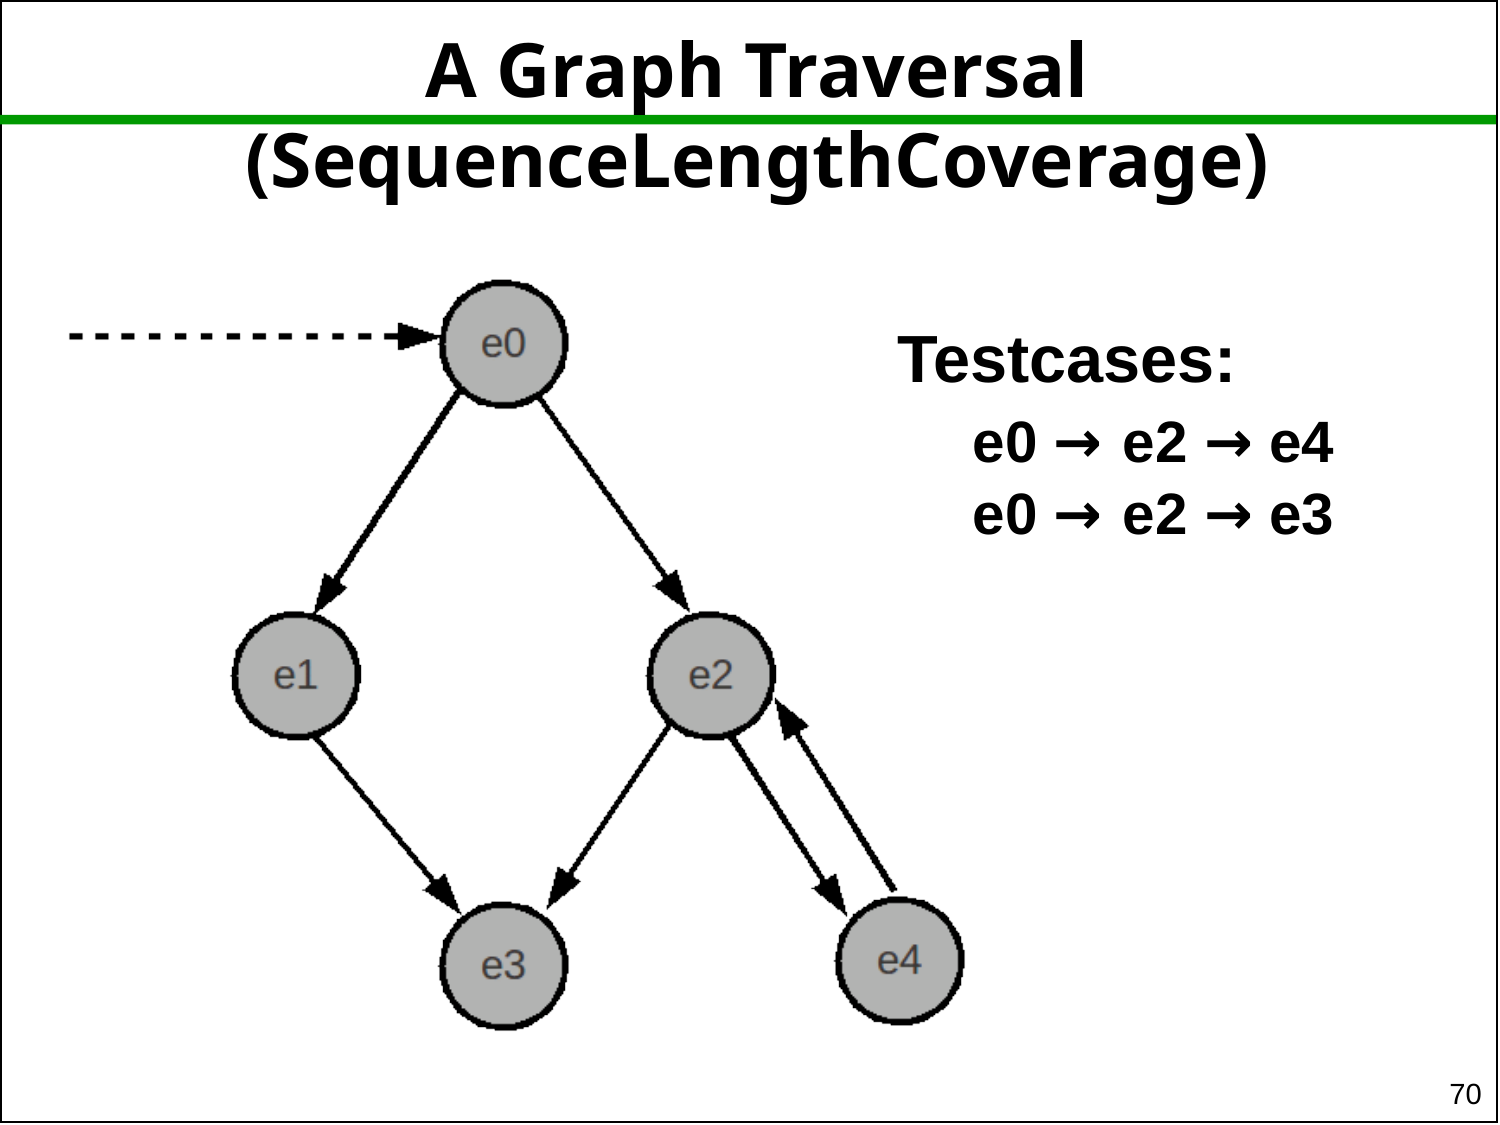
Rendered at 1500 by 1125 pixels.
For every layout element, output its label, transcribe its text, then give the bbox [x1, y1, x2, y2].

text_box Testcases: e0 → e2 → e4 e0 → e2 → e3 [971, 306, 1395, 677]
slide_number 70 [1184, 1077, 1498, 1118]
picture [66, 278, 967, 1033]
text_box A Graph Traversal (SequenceLengthCoverage) [14, 0, 1500, 235]
